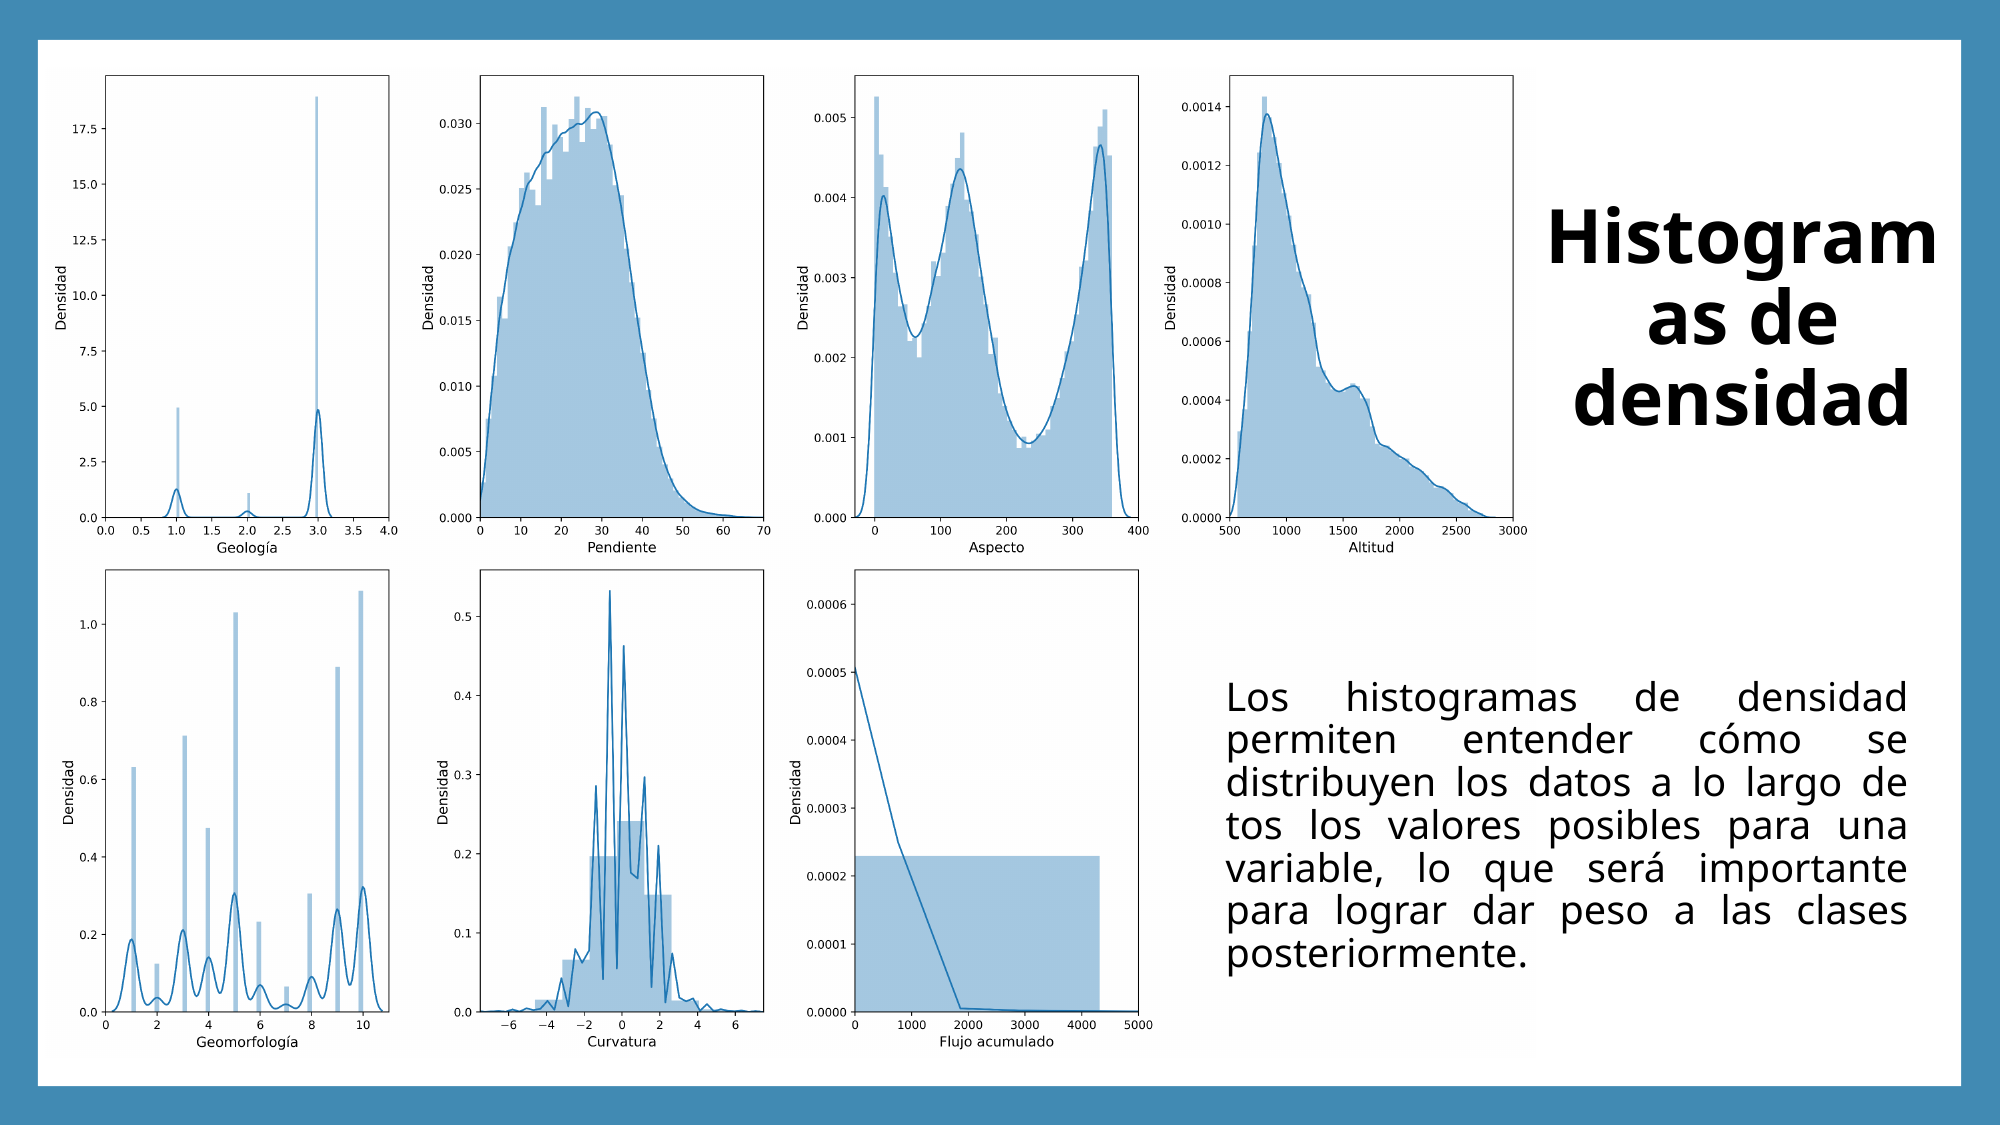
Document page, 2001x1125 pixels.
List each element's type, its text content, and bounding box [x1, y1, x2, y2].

text_box Histogramas de densidad [1541, 239, 1967, 401]
text_box Los histogramas de densidad permiten entender cómo se distribuyen los datos a lo largo de tos los valores posibles para una variable, lo que será importante para lograr dar peso a las clases posteriormente. [1541, 669, 1925, 986]
picture [44, 67, 1536, 1058]
